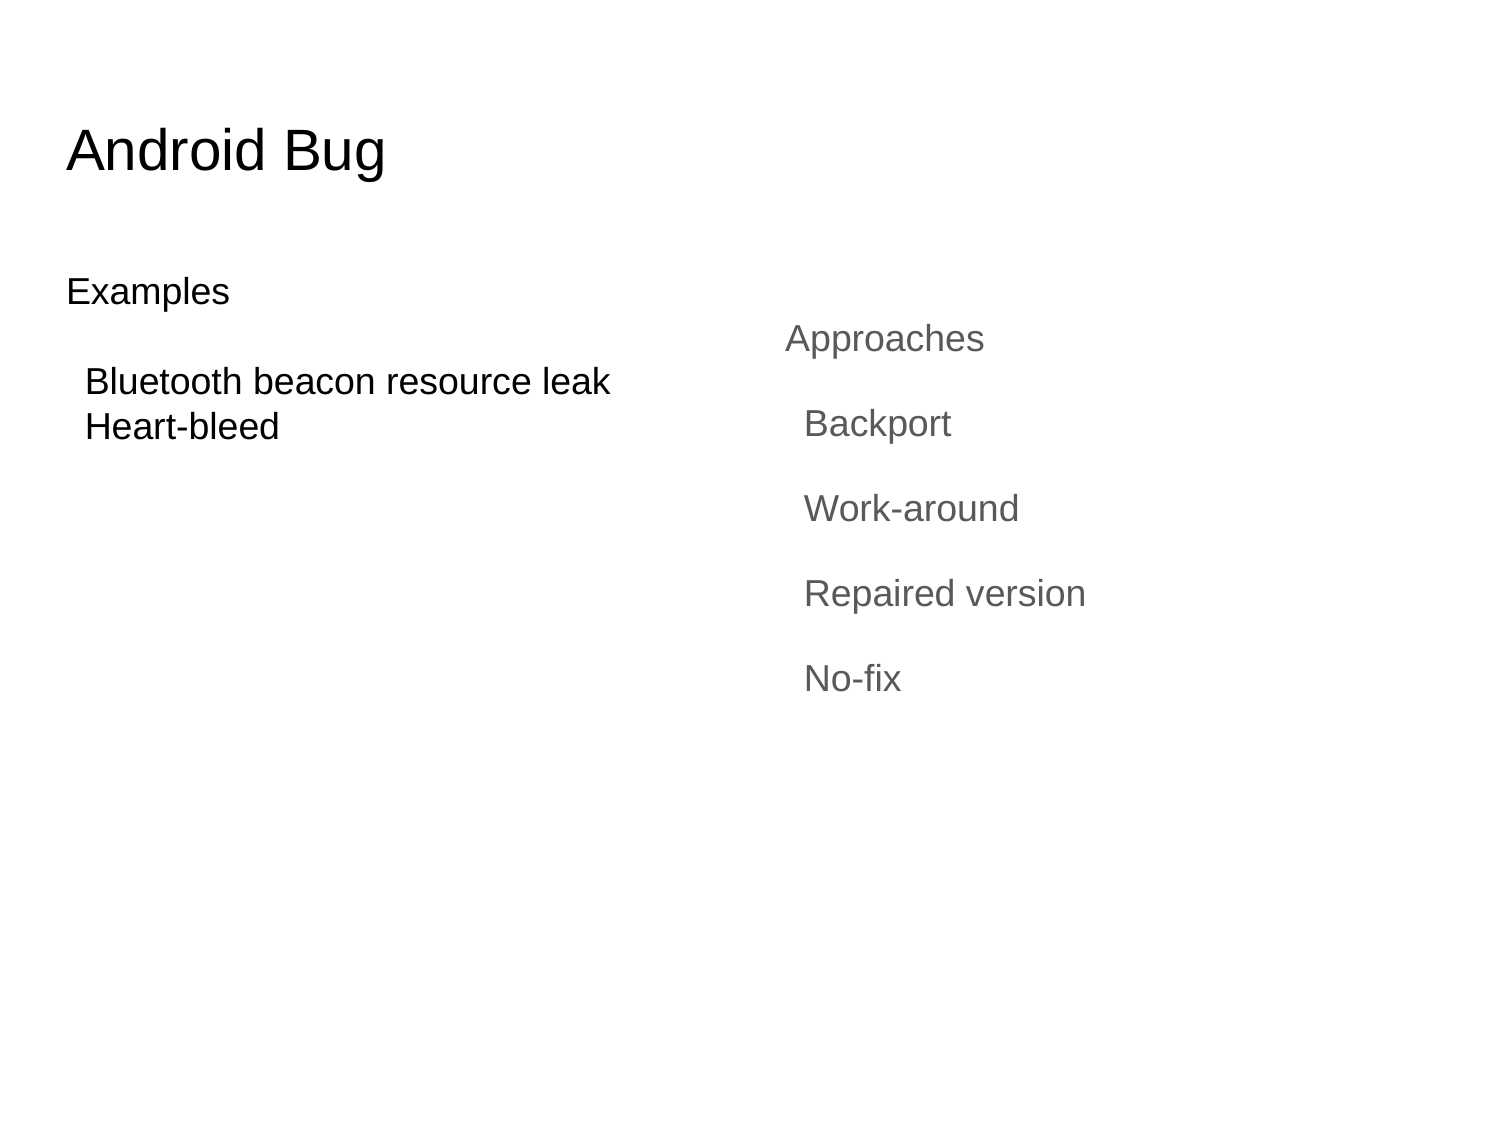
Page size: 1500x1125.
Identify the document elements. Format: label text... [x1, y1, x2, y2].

list Approaches Backport Work-around Repaired version No-fix [770, 292, 1427, 1040]
list Examples Bluetooth beacon resource leak Heart-bleed [51, 252, 708, 1000]
title Android Bug [51, 97, 1449, 223]
